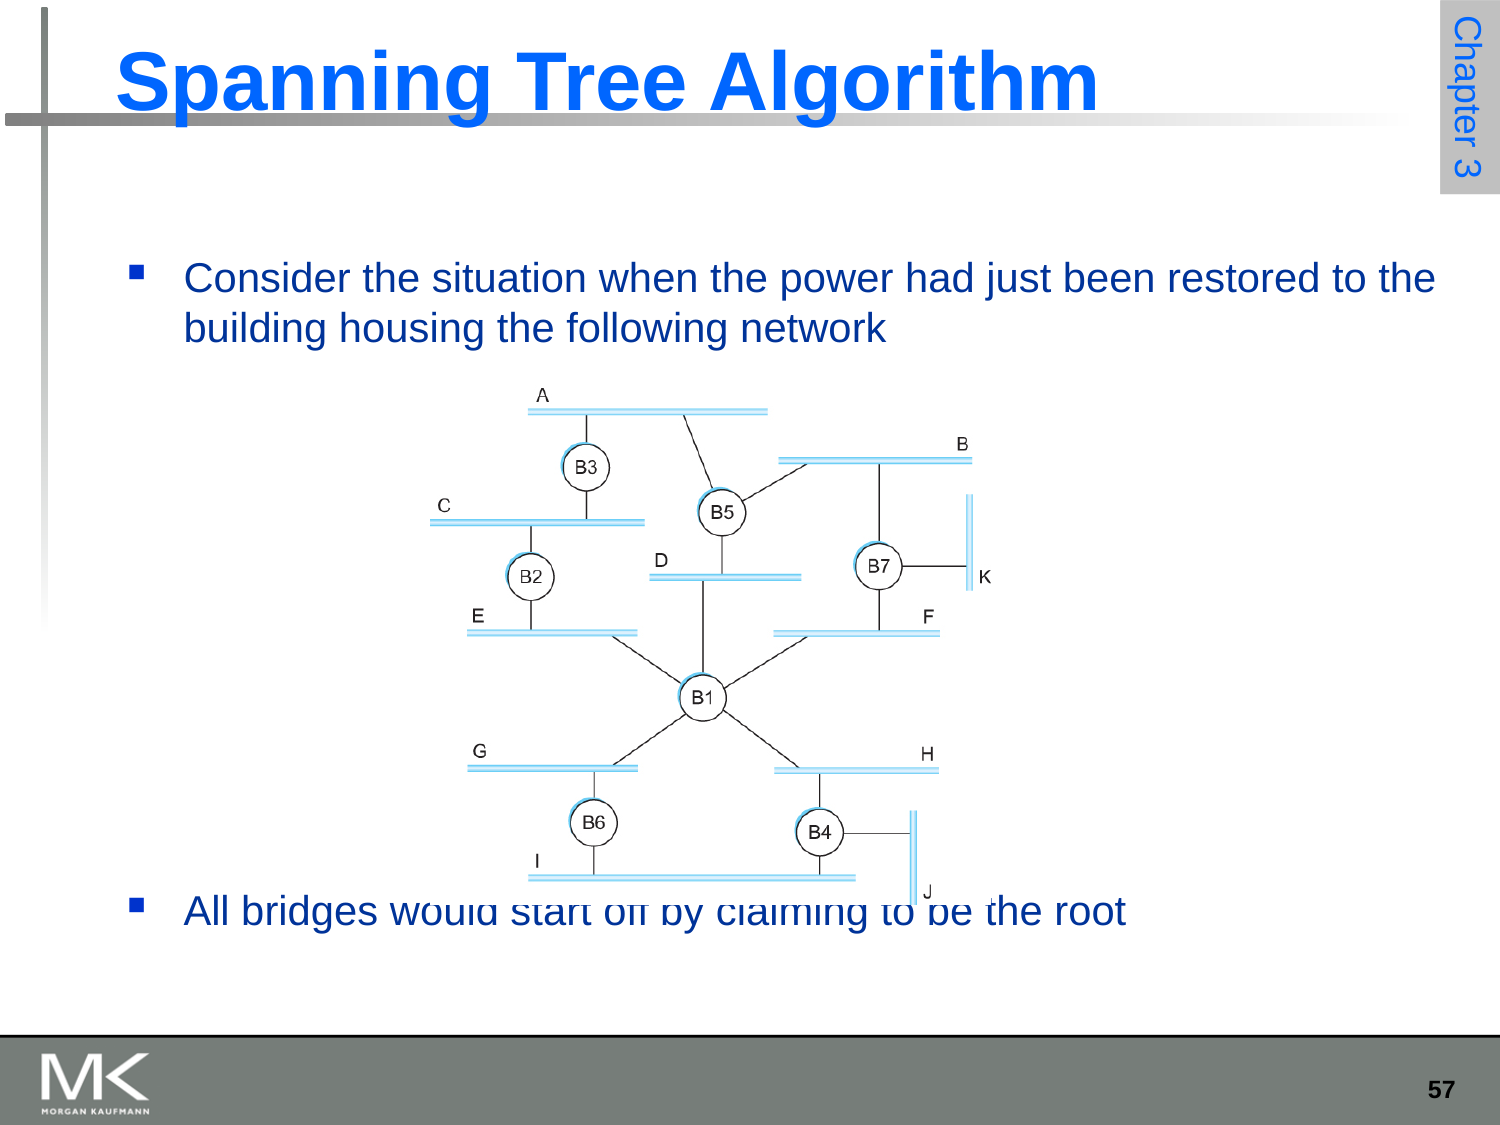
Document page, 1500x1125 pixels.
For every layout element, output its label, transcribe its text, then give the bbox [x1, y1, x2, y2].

picture [29, 1046, 160, 1123]
list Consider the situation when the power had just been restored to the building housing the following network All bridges would start off by claiming to be the root [112, 184, 1469, 1024]
picture [430, 385, 991, 906]
title Spanning Tree Algorithm [100, 17, 1459, 135]
